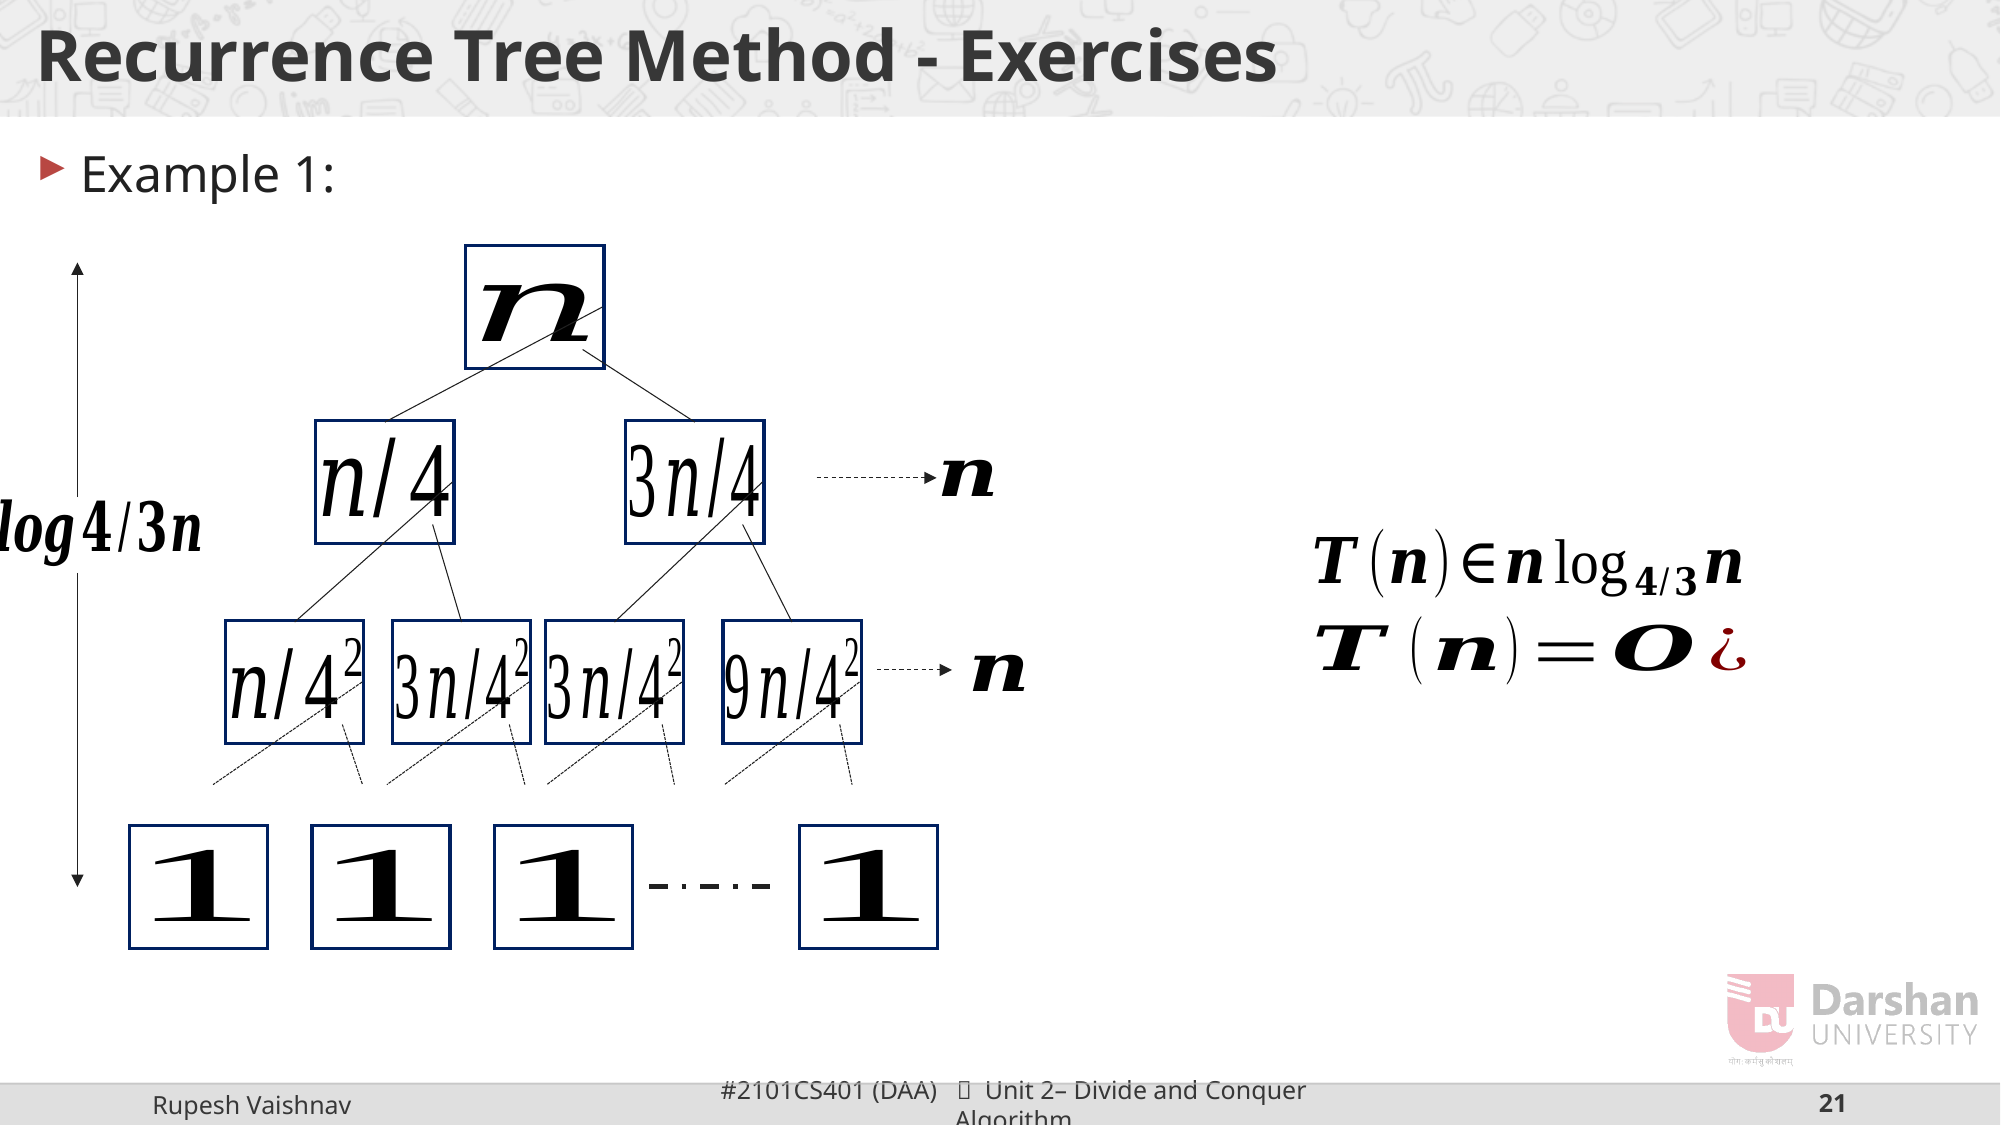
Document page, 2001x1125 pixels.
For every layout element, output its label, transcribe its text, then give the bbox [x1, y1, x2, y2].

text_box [546, 724, 567, 785]
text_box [1724, 972, 1981, 1068]
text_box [742, 524, 792, 623]
title Recurrence Tree Method - Exercises [0, 0, 2000, 117]
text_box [724, 724, 745, 785]
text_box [662, 724, 675, 785]
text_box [386, 724, 414, 785]
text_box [342, 724, 363, 785]
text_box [582, 349, 695, 423]
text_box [294, 524, 338, 623]
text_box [614, 524, 648, 623]
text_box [509, 724, 525, 785]
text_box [432, 524, 462, 623]
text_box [839, 724, 852, 785]
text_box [384, 349, 488, 423]
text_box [213, 724, 247, 785]
